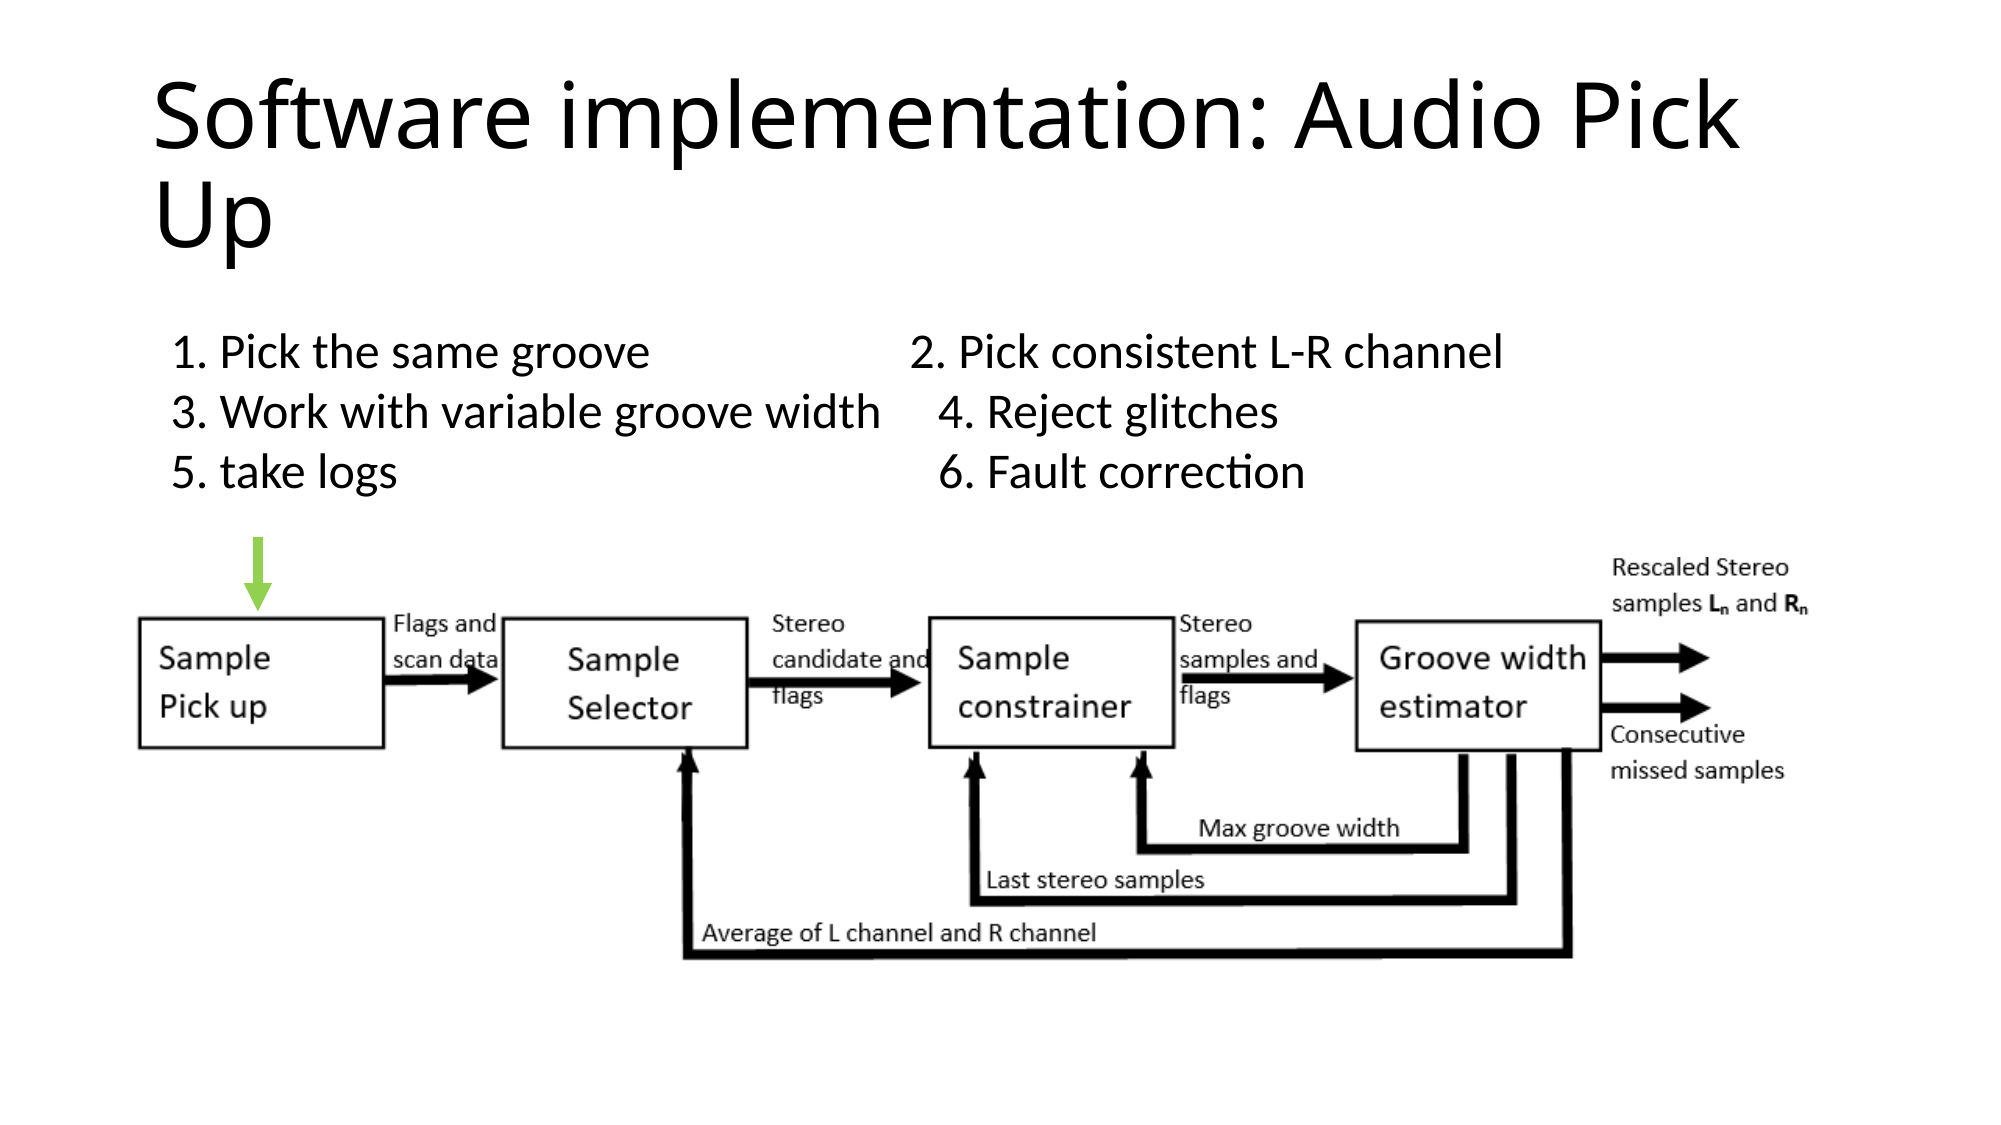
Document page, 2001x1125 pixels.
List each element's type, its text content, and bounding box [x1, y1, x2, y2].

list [95, 557, 1821, 990]
title Software implementation: Audio Pick Up [137, 59, 1863, 278]
text_box 1. Pick the same groove 2. Pick consistent L-R channel 3. Work with variable groove width 4. Reject glitches 5. take logs 6. Fault correction [155, 310, 1881, 506]
